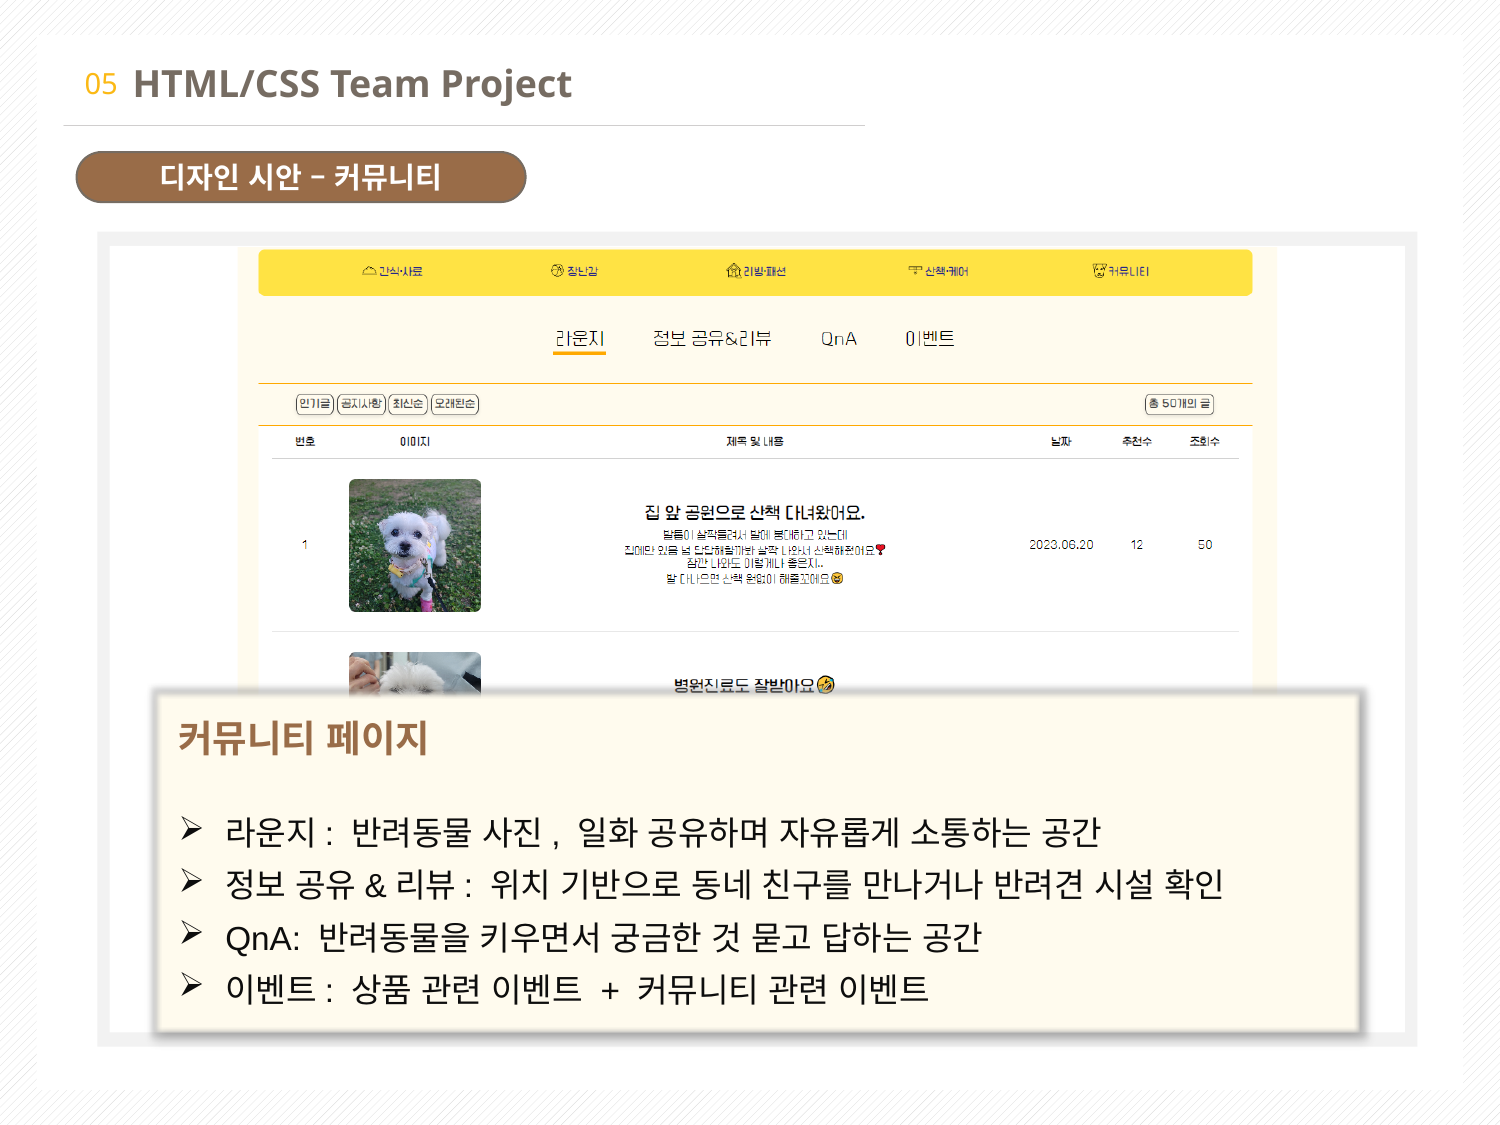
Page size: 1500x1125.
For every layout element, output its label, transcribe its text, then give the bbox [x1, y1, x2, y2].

list 05 [72, 63, 131, 107]
picture [237, 247, 1278, 979]
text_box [97, 231, 1418, 1047]
list HTML/CSS Team Project [132, 62, 758, 108]
text_box 디자인 시안 – 커뮤니티 [75, 151, 527, 204]
